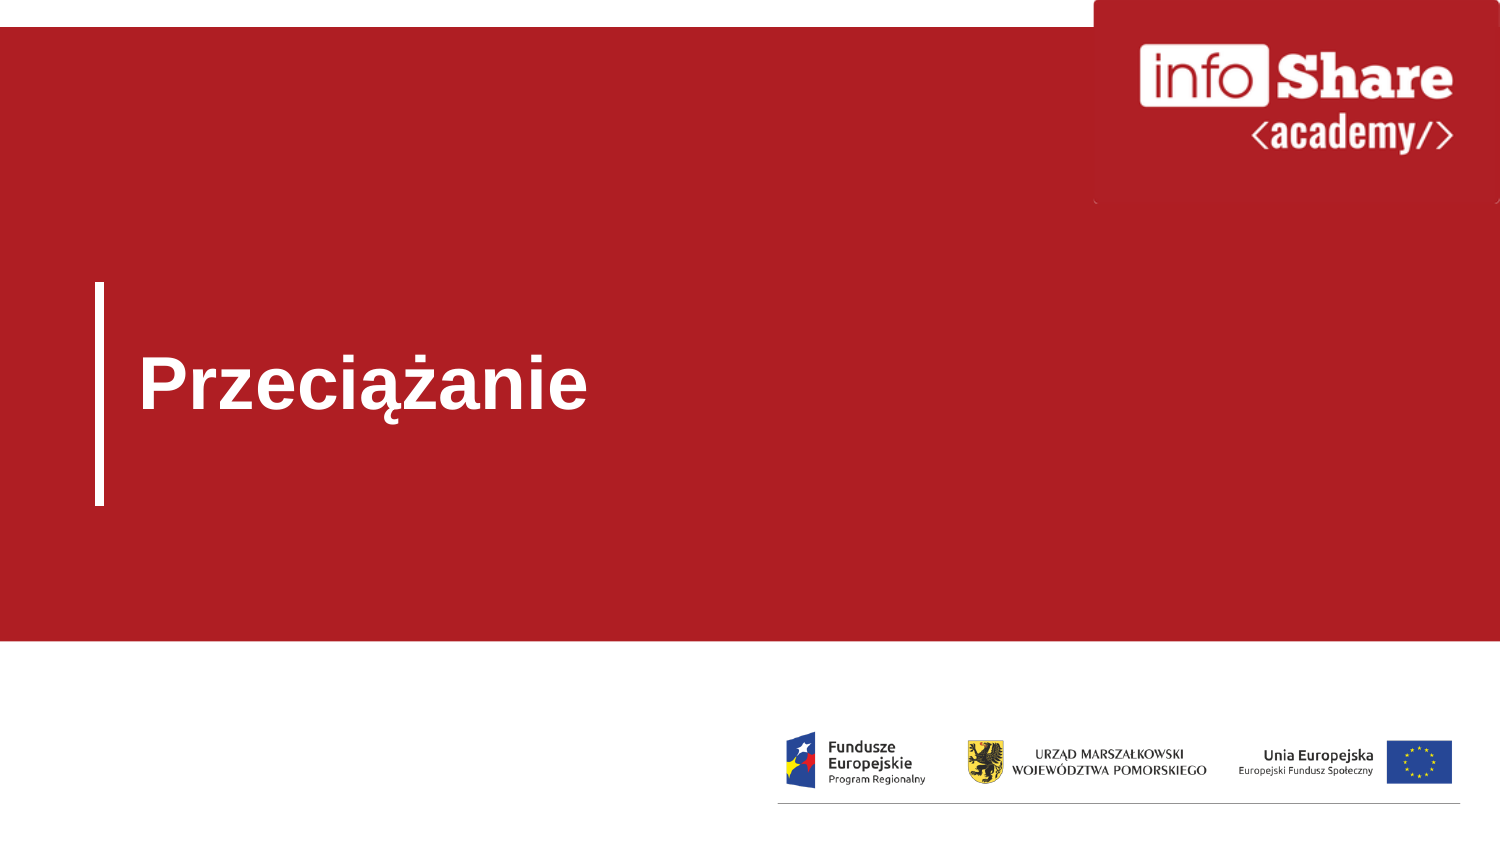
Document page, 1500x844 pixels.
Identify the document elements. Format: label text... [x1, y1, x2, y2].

text_box [777, 731, 1461, 805]
text_box Przeciążanie [138, 334, 1361, 426]
text_box [0, 27, 1500, 642]
text_box [1093, 0, 1500, 204]
